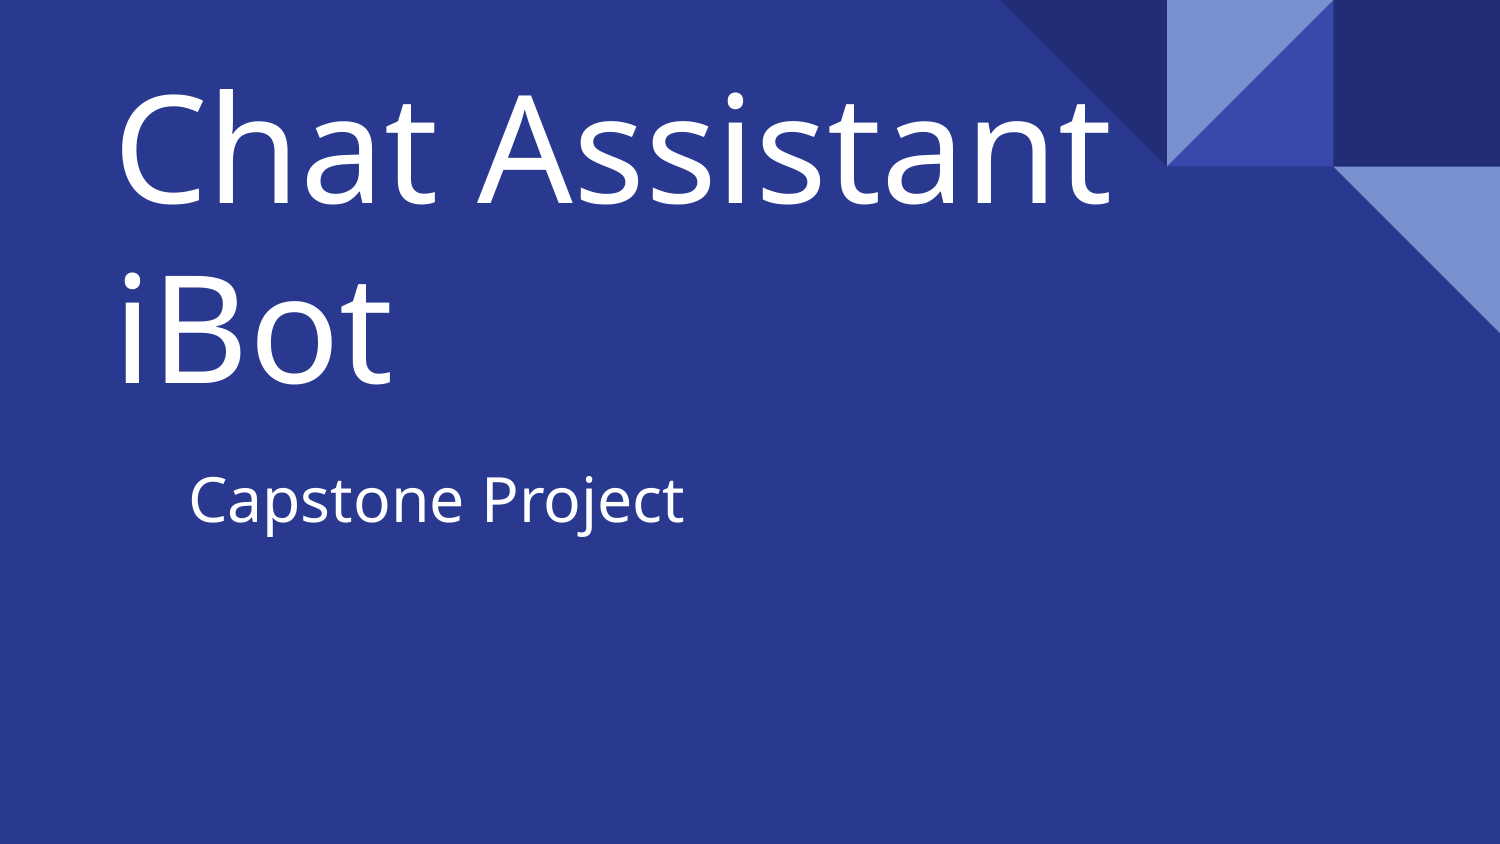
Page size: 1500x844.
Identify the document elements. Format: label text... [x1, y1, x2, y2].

subtitle Capstone Project [98, 445, 1447, 517]
title Chat Assistant iBot [98, 249, 1447, 429]
